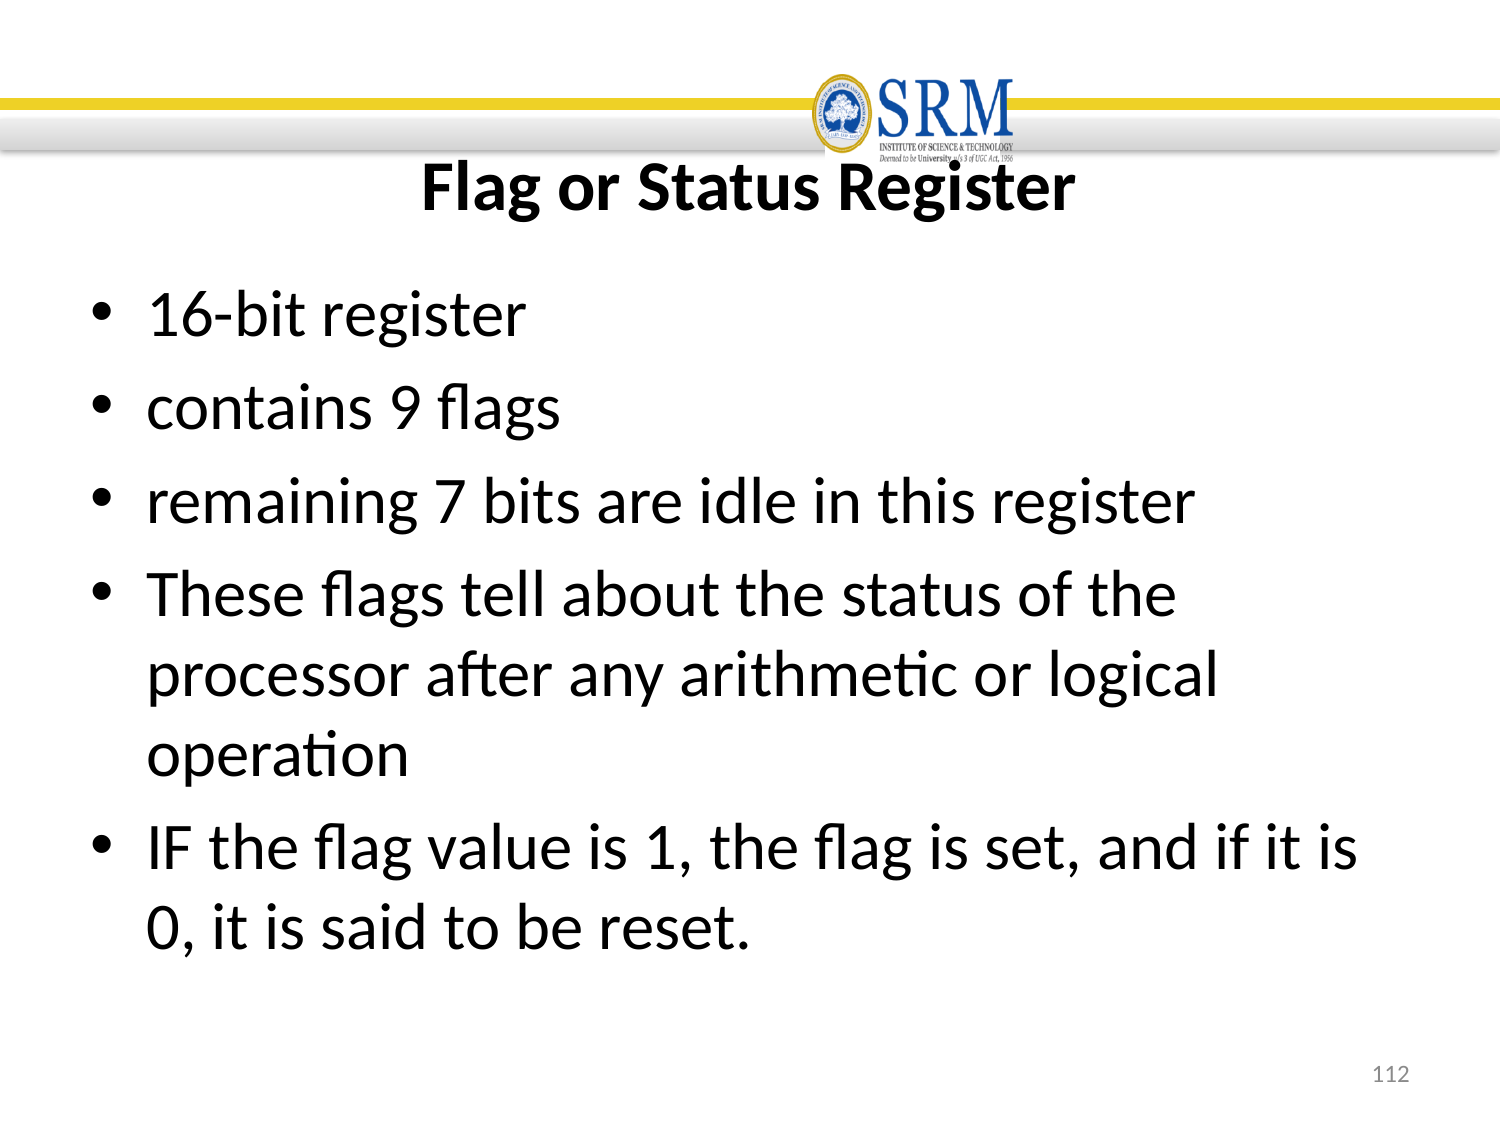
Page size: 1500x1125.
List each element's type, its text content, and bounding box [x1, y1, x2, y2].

title Flag or Status Register [75, 45, 1425, 233]
slide_number 112 [1074, 1042, 1425, 1103]
list 16-bit register contains 9 flags remaining 7 bits are idle in this register These flags tell about the status of the processor after any arithmetic or logical operation IF the flag value is 1, the flag is set, and if it is 0, it is said to be reset. [75, 262, 1425, 1005]
